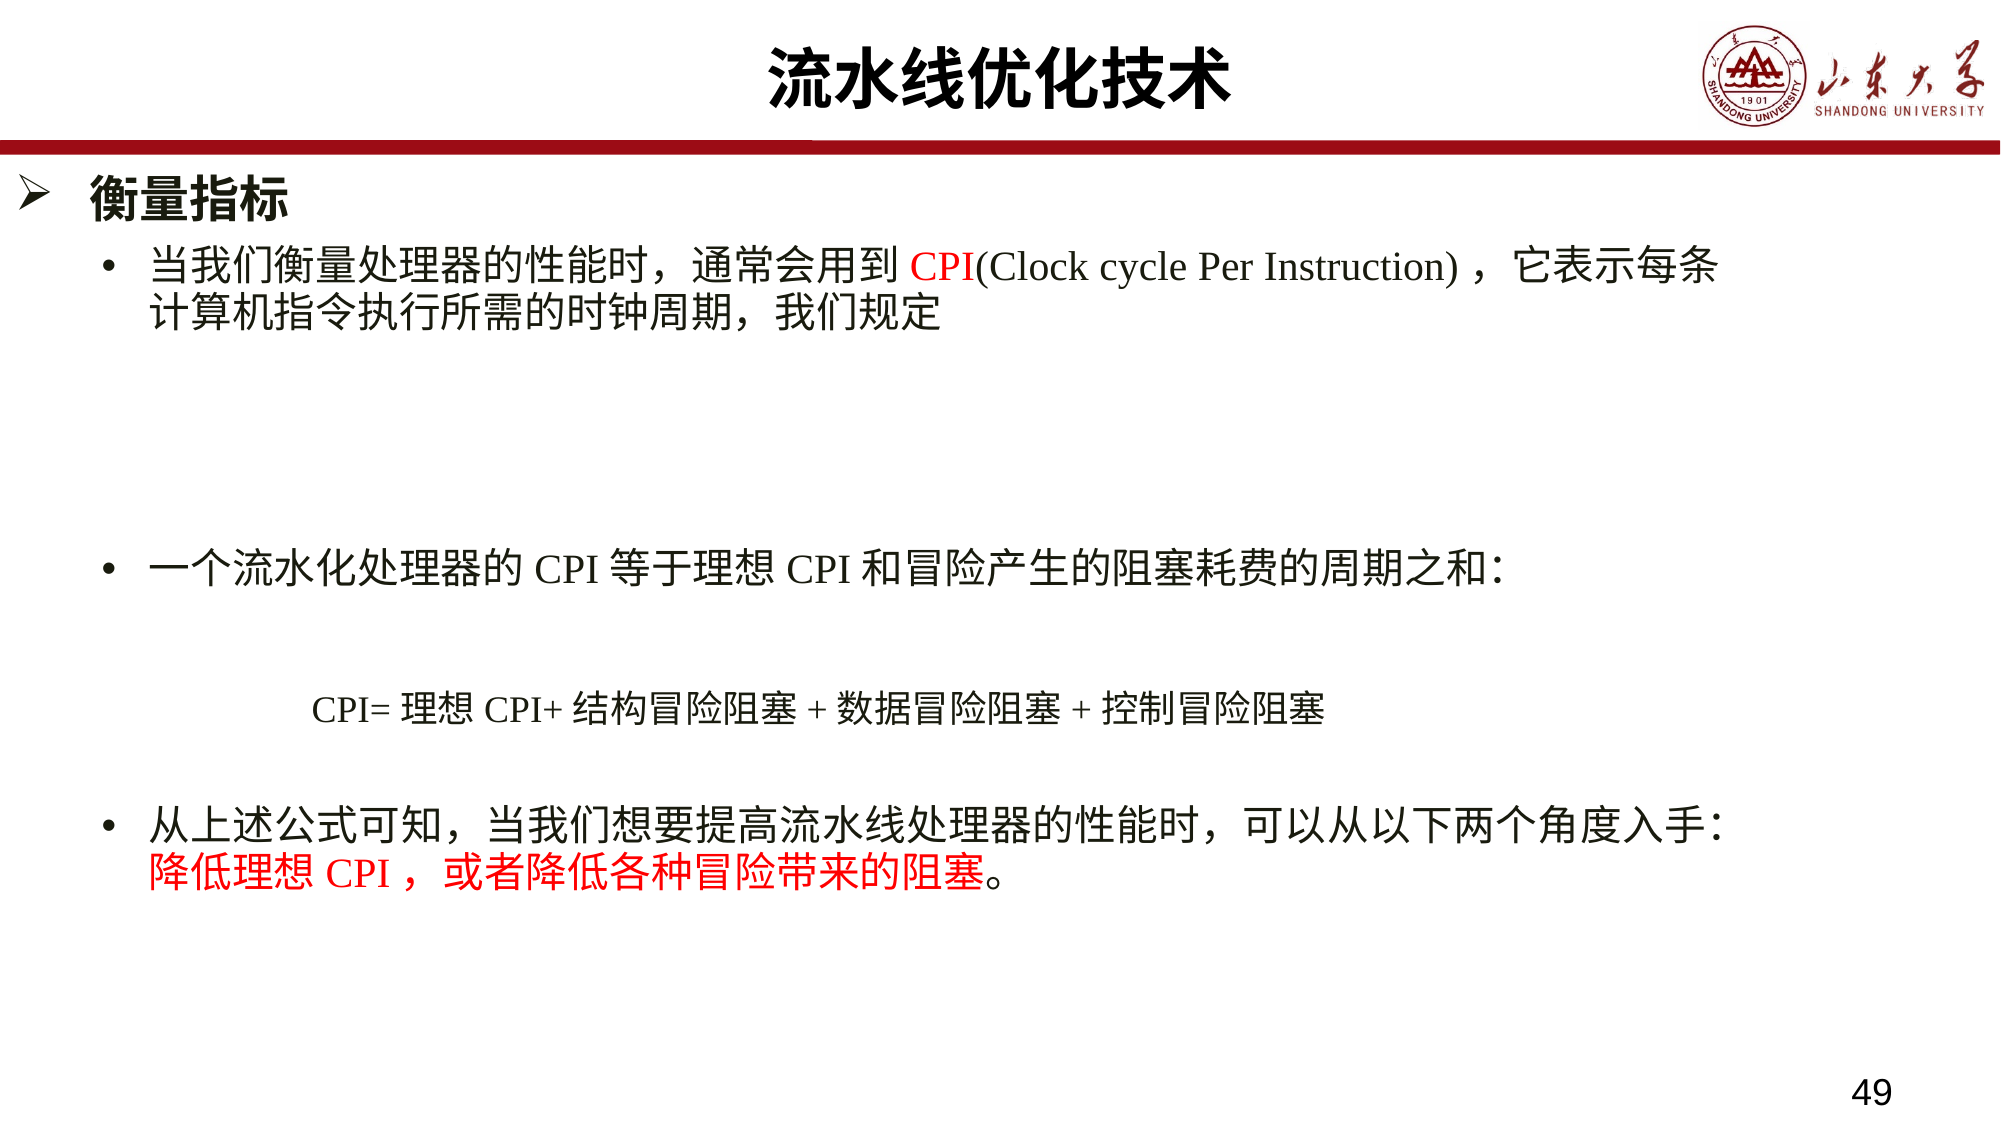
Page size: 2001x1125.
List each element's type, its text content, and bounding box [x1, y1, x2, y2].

picture [1698, 21, 1810, 39]
title 流水线优化技术 [0, 39, 2000, 152]
slide_number 49 [1836, 1060, 2000, 1125]
